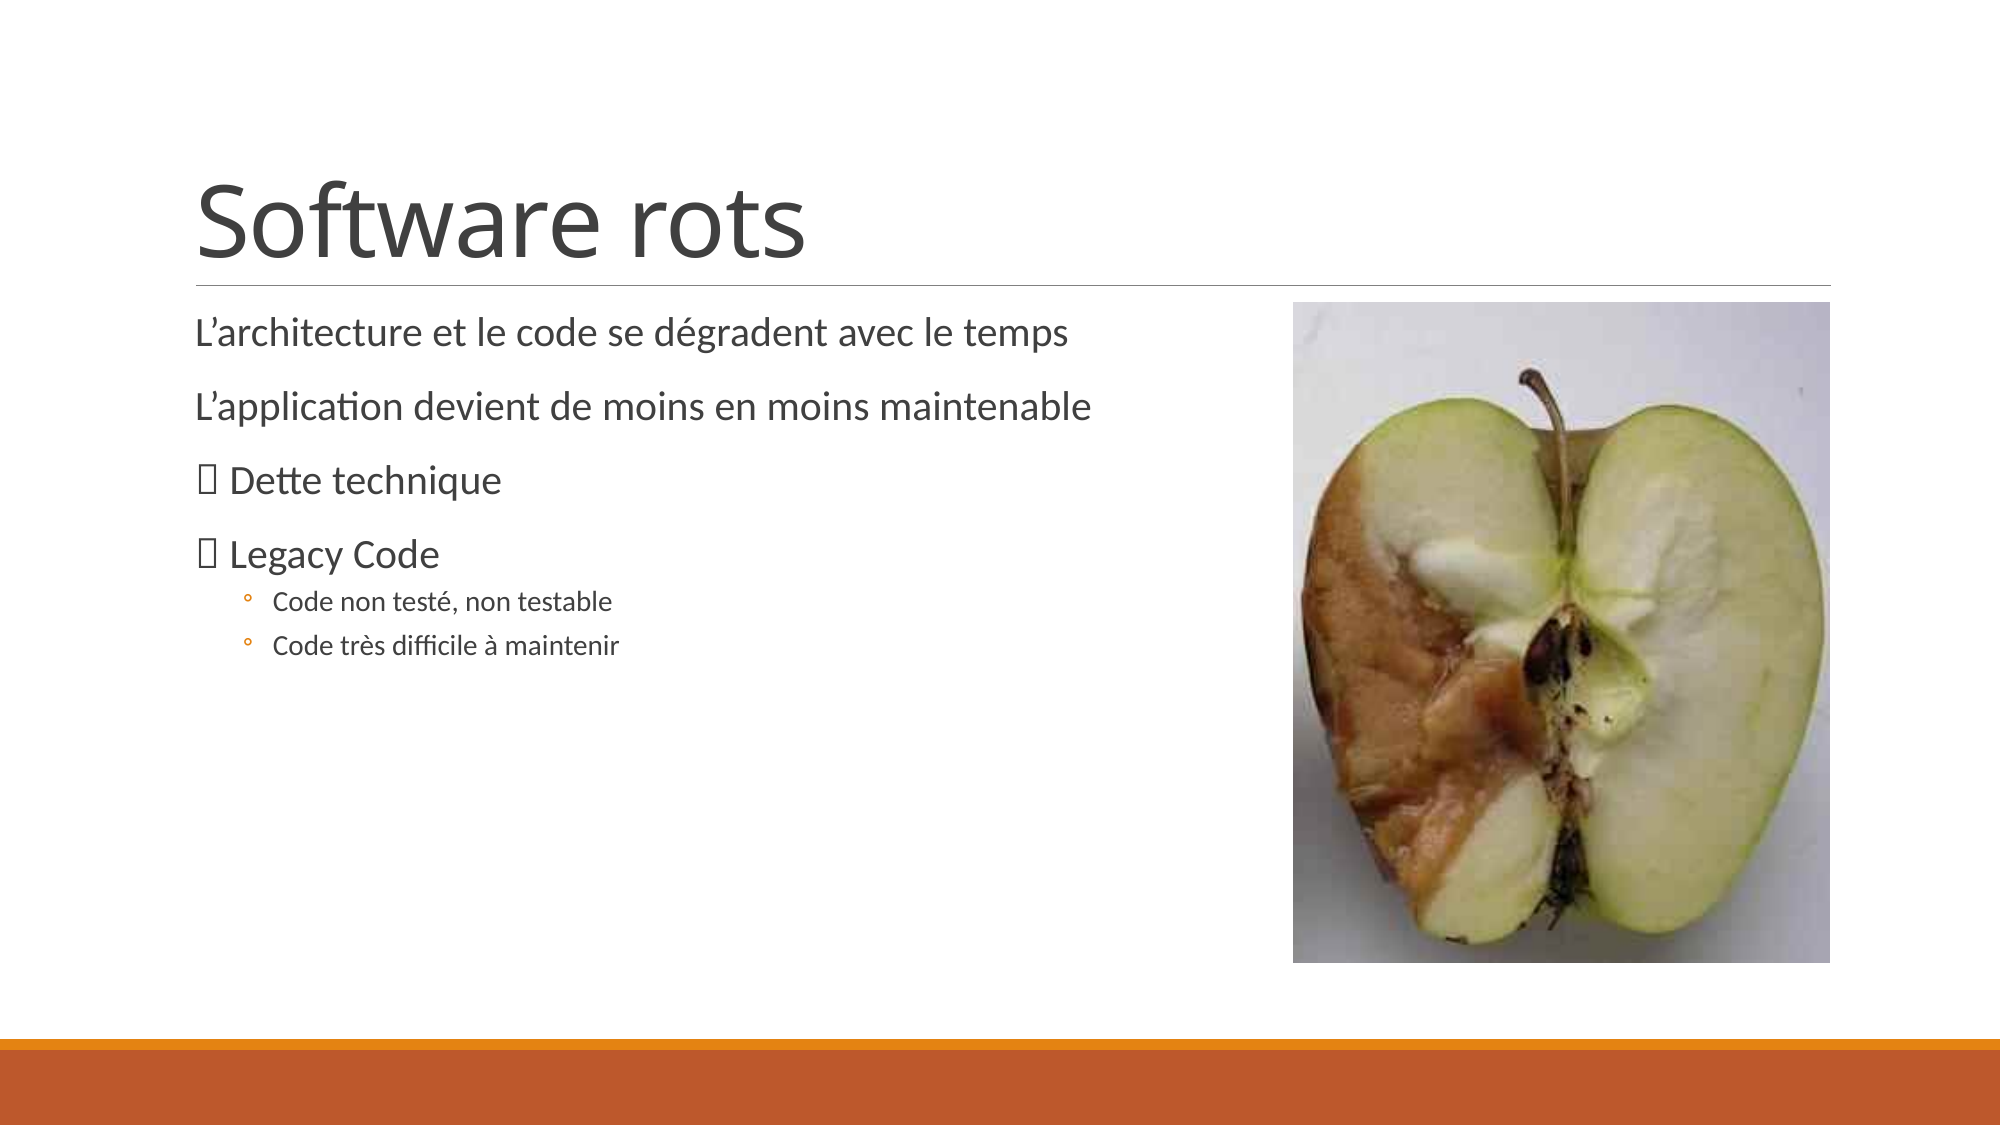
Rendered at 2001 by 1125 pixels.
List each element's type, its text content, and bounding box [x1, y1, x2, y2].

picture [1292, 302, 1831, 964]
title Software rots [180, 47, 1830, 285]
list L’architecture et le code se dégradent avec le temps L’application devient de moins en moins maintenable  Dette technique  Legacy Code Code non testé, non testable Code très difficile à maintenir [180, 302, 1221, 963]
